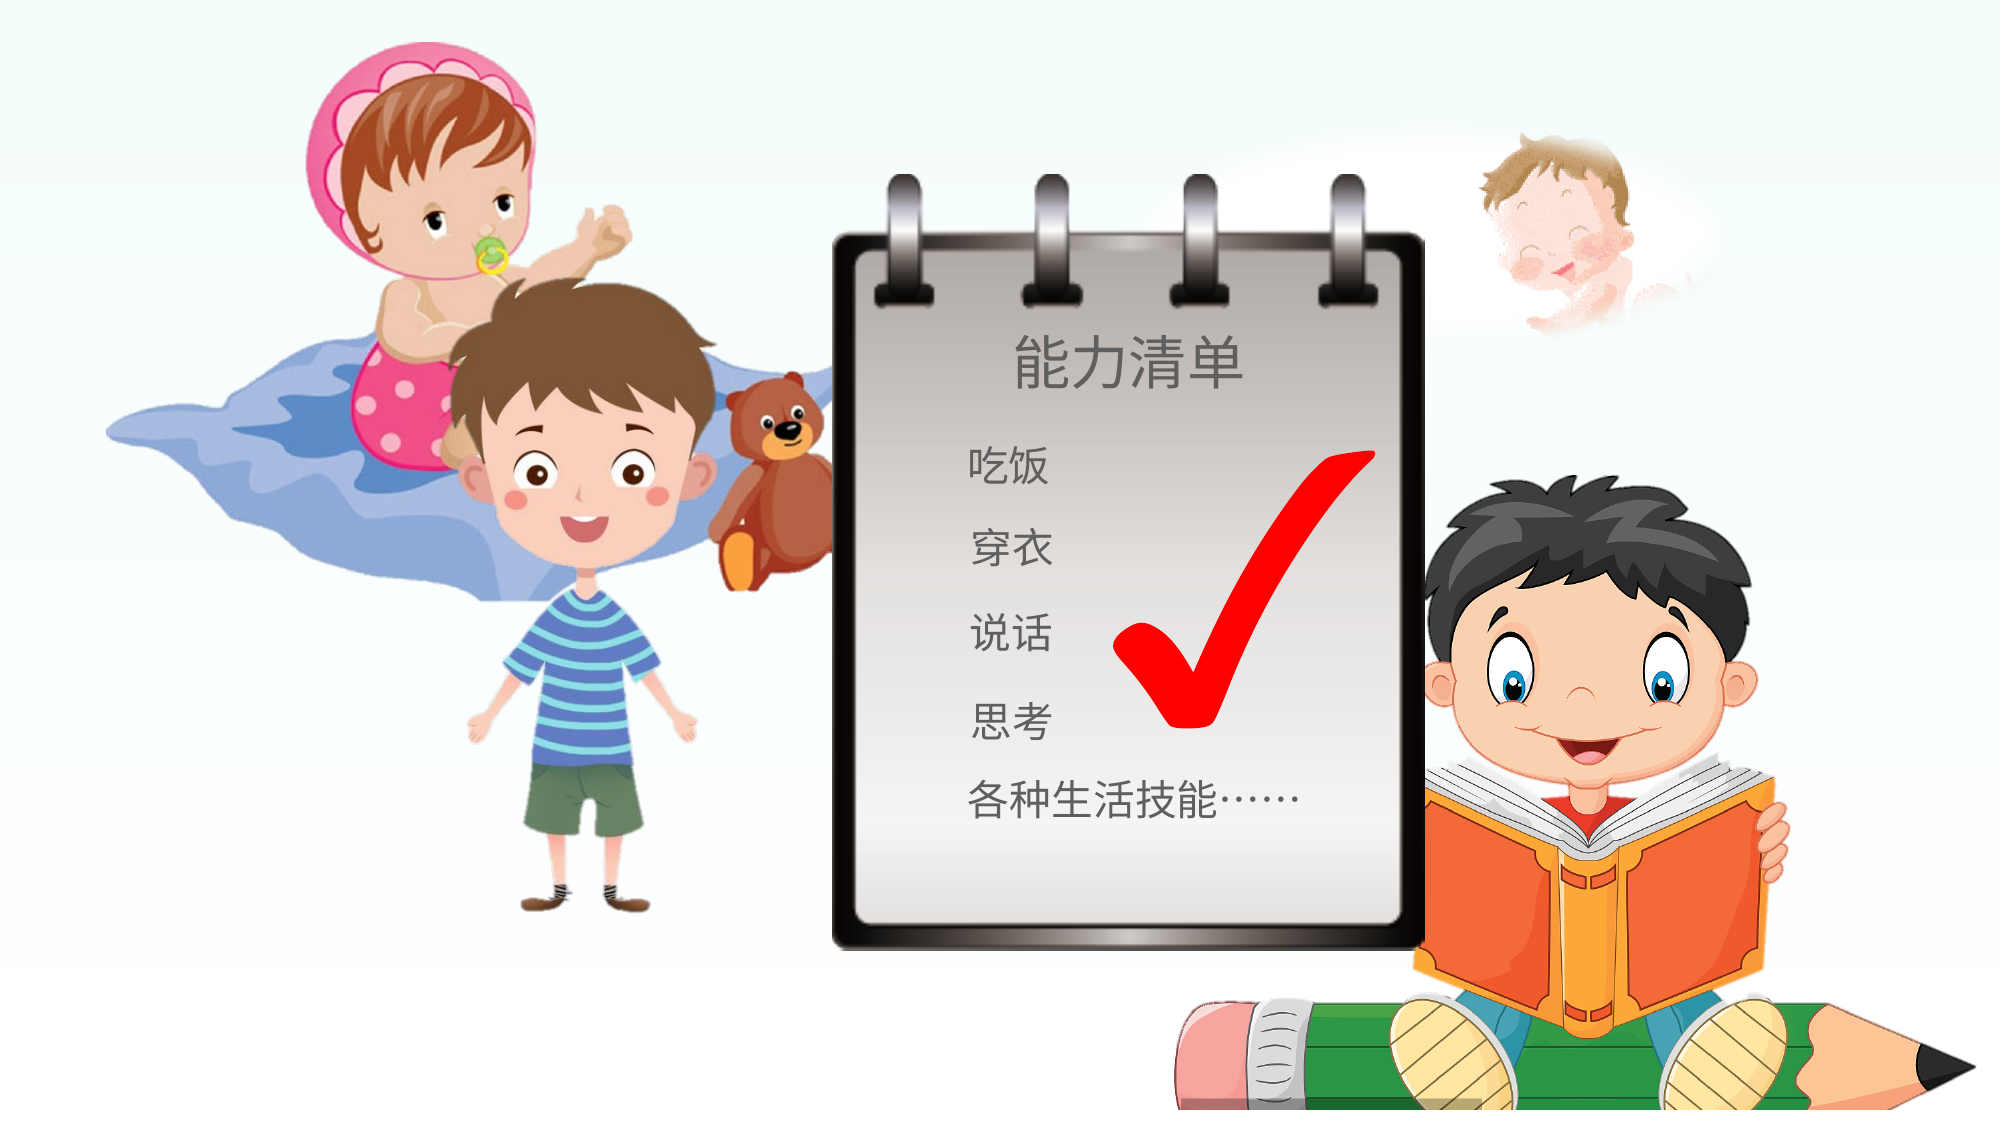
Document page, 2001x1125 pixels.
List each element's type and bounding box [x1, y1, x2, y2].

picture [1119, 114, 1745, 355]
text_box [832, 174, 1457, 951]
picture [1174, 475, 1977, 1110]
picture [106, 42, 959, 1035]
